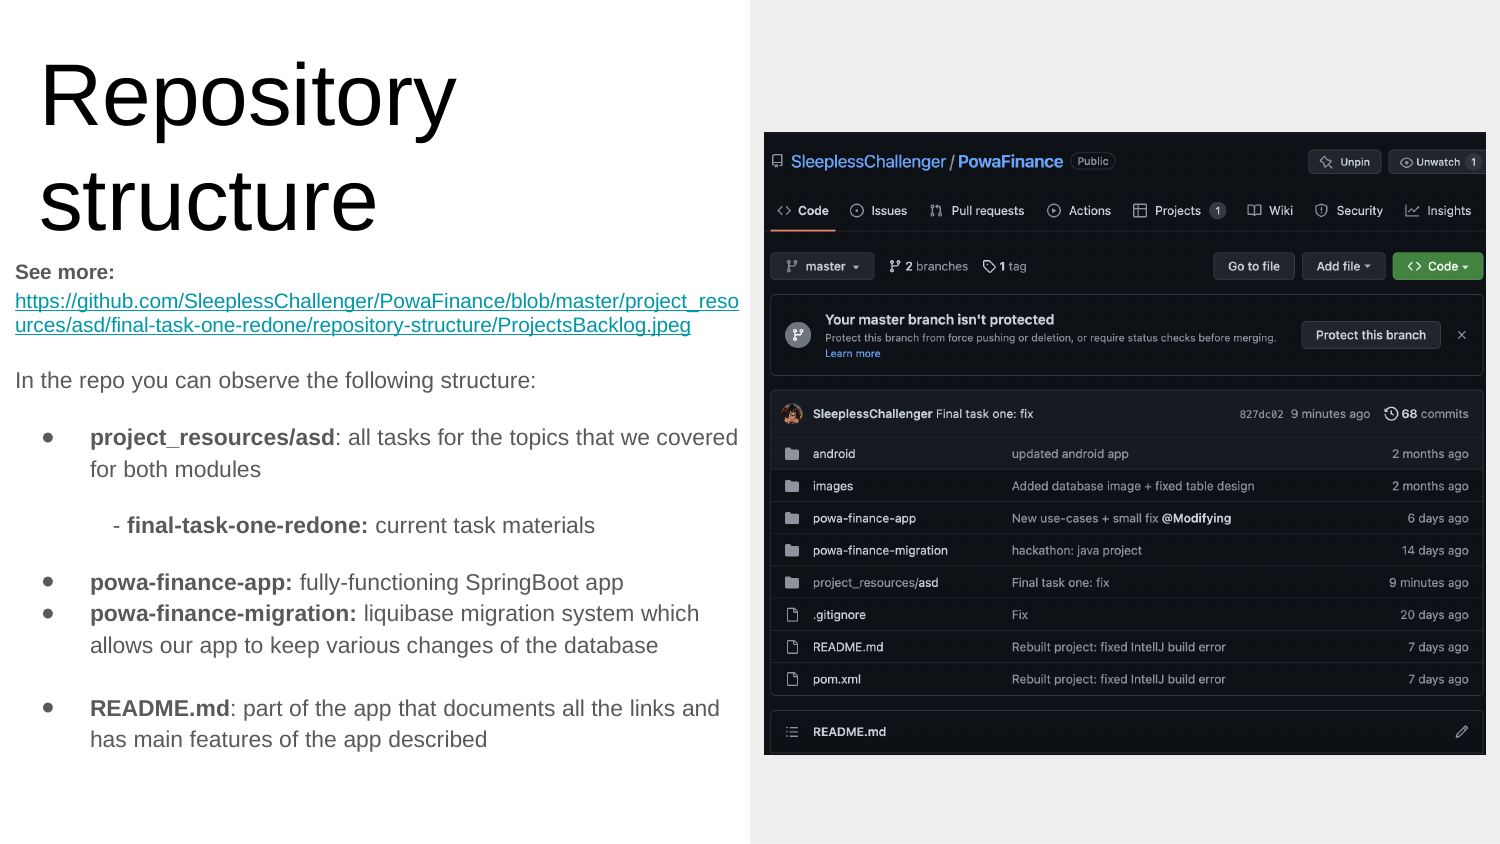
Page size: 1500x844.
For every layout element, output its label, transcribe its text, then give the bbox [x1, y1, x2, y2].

subtitle See more: https://github.com/SleeplessChallenger/PowaFinance/blob/master/project_resources/asd/final-task-one-redone/repository-structure/ProjectsBacklog.jpeg In the repo you can observe the following structure: project_resources/asd: all tasks for the topics that we covered for both modules - final-task-one-redone: current task materials powa-finance-app: fully-functioning SpringBoot app powa-finance-migration: liquibase migration system which allows our app to keep various changes of the database README.md: part of the app that documents all the links and has main features of the app described [0, 240, 759, 829]
title Repository structure [24, 22, 688, 240]
picture [764, 132, 1486, 756]
